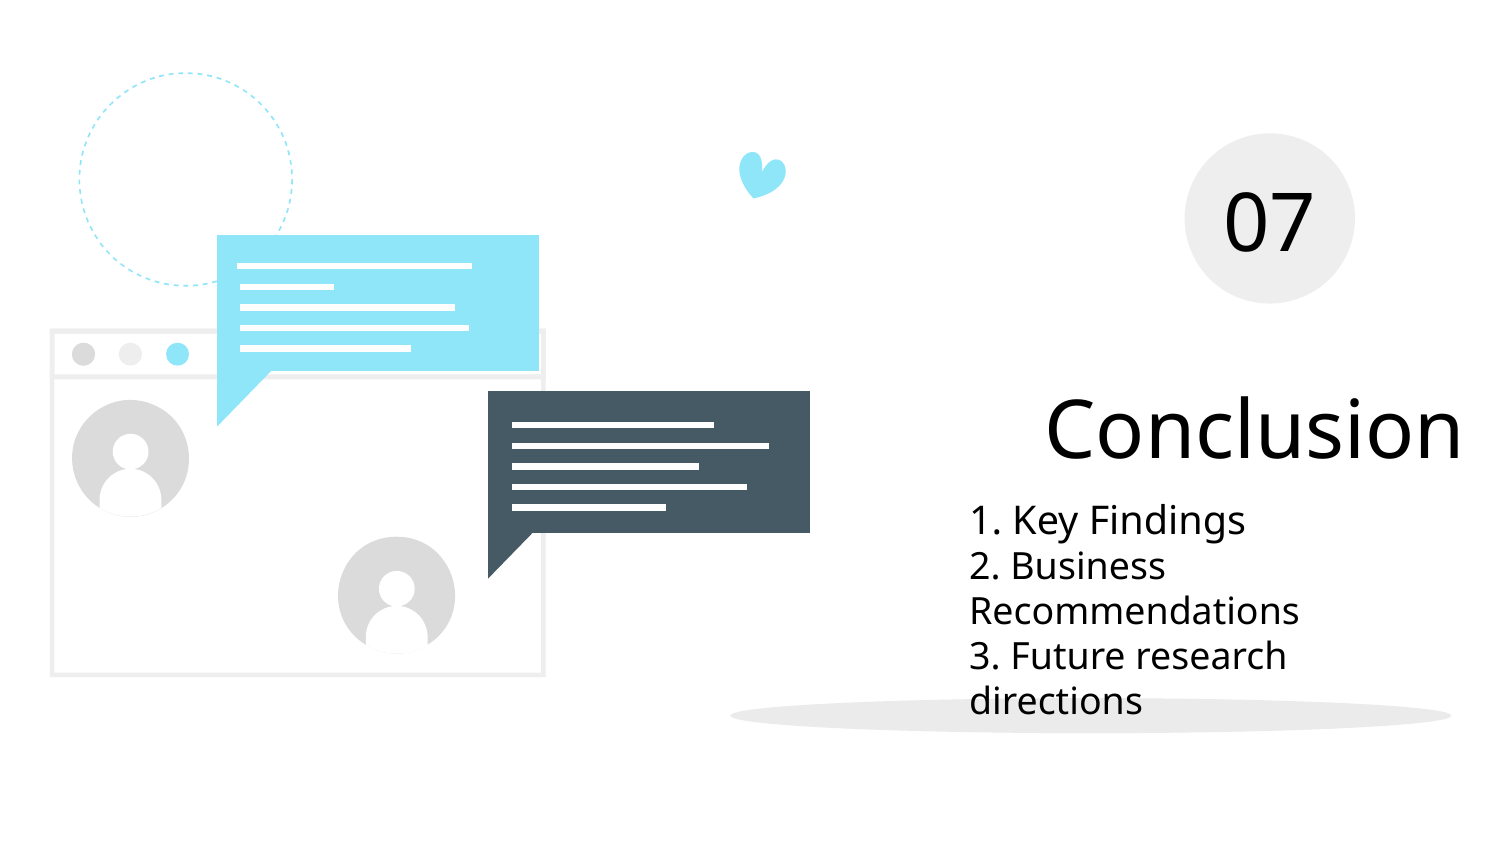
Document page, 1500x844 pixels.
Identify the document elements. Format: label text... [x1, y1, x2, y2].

title Conclusion [815, 279, 1481, 475]
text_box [49, 234, 811, 678]
title 07 [1184, 157, 1356, 280]
subtitle 1. Key Findings 2. Business Recommendations 3. Future research directions [954, 486, 1481, 730]
